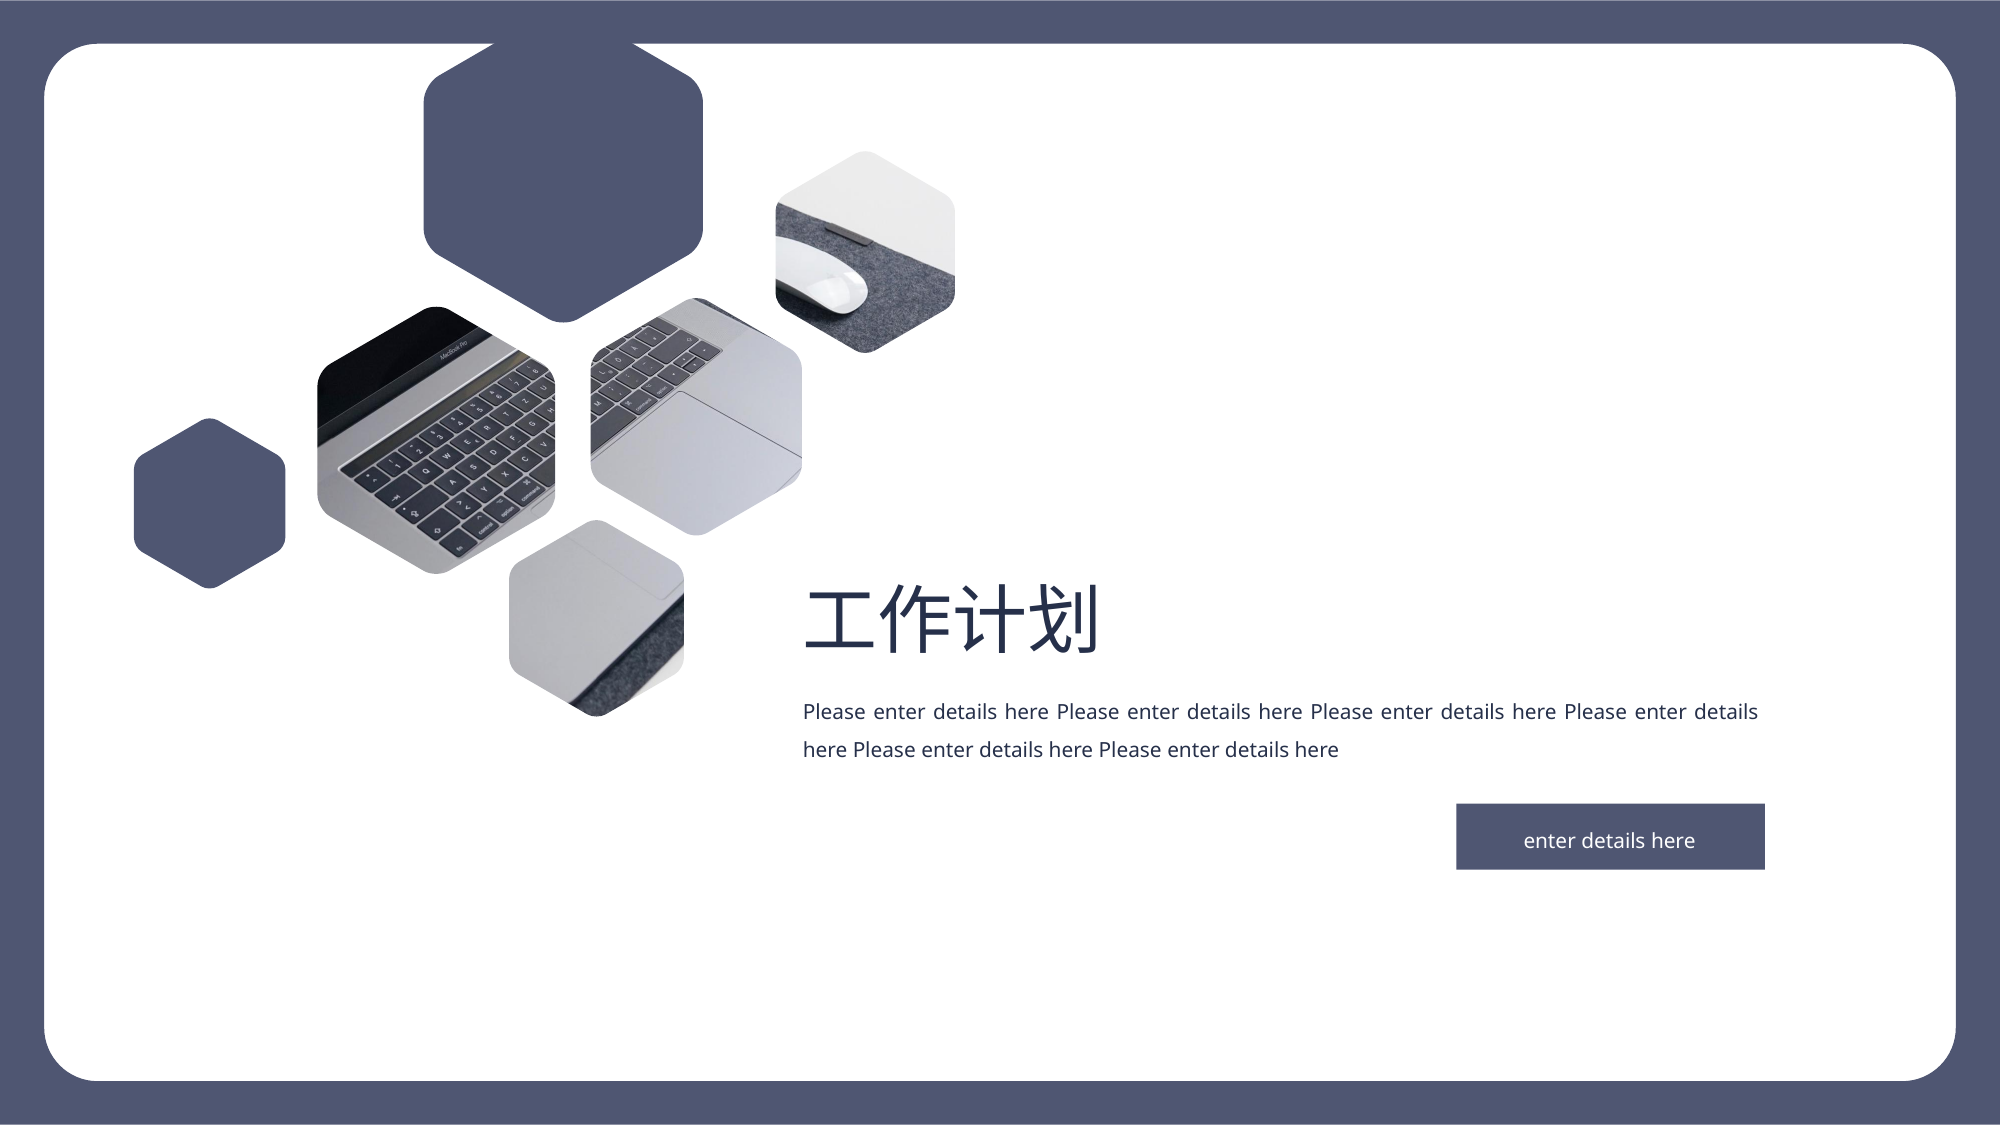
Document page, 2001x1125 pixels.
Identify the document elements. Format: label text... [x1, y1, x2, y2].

text_box Please enter details here Please enter details here Please enter details here Please enter details here Please enter details here Please enter details here [788, 679, 1774, 769]
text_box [133, 7, 955, 717]
text_box 工作计划 [955, 565, 1189, 671]
text_box [0, 0, 2000, 1125]
text_box enter details here [1455, 803, 1766, 871]
